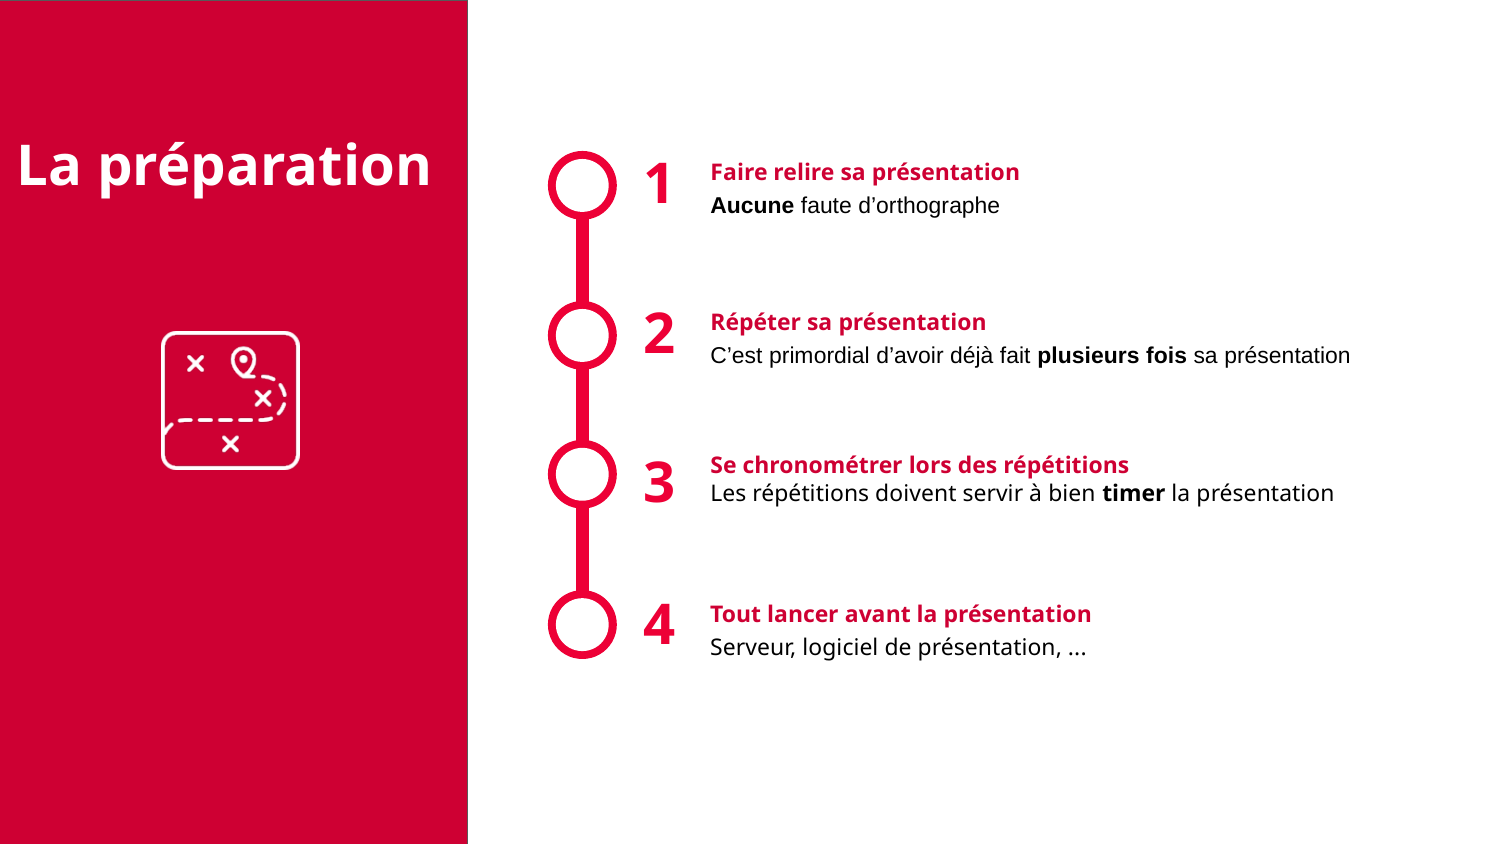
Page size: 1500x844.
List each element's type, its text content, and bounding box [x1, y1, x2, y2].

text_box La préparation [0, 114, 450, 308]
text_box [548, 590, 617, 659]
text_box [0, 0, 468, 844]
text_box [548, 151, 617, 220]
picture [161, 331, 301, 470]
text_box Faire relire sa présentation Aucune faute d’orthographe [704, 144, 1429, 227]
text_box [548, 440, 617, 509]
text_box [548, 301, 617, 370]
text_box Tout lancer avant la présentation Serveur, logiciel de présentation, ... [704, 585, 1429, 668]
text_box Répéter sa présentation C’est primordial d’avoir déjà fait plusieurs fois sa présentation [704, 294, 1429, 377]
text_box 4 [637, 582, 691, 651]
text_box 2 [637, 291, 691, 363]
text_box 3 [637, 440, 691, 512]
text_box 1 [637, 141, 691, 213]
text_box Se chronométrer lors des répétitions Les répétitions doivent servir à bien timer la présentation [704, 434, 1429, 517]
